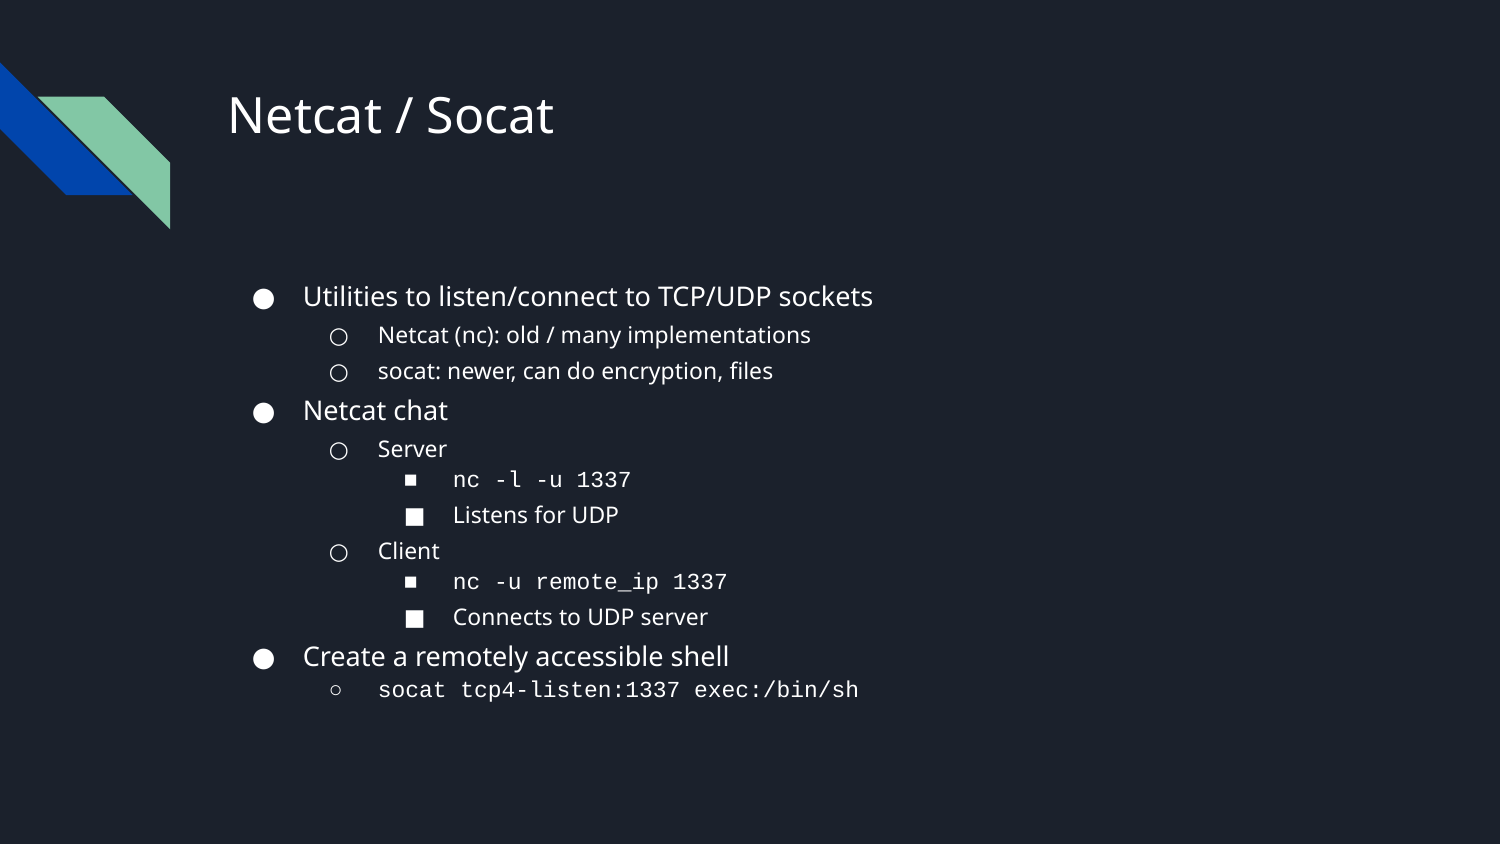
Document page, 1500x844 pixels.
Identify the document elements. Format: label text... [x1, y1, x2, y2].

title Netcat / Socat [212, 64, 1368, 215]
list Utilities to listen/connect to TCP/UDP sockets Netcat (nc): old / many implementations socat: newer, can do encryption, files Netcat chat Server nc -l -u 1337 Listens for UDP Client nc -u remote_ip 1337 Connects to UDP server Create a remotely accessible shell socat tcp4-listen:1337 exec:/bin/sh [212, 257, 1368, 735]
